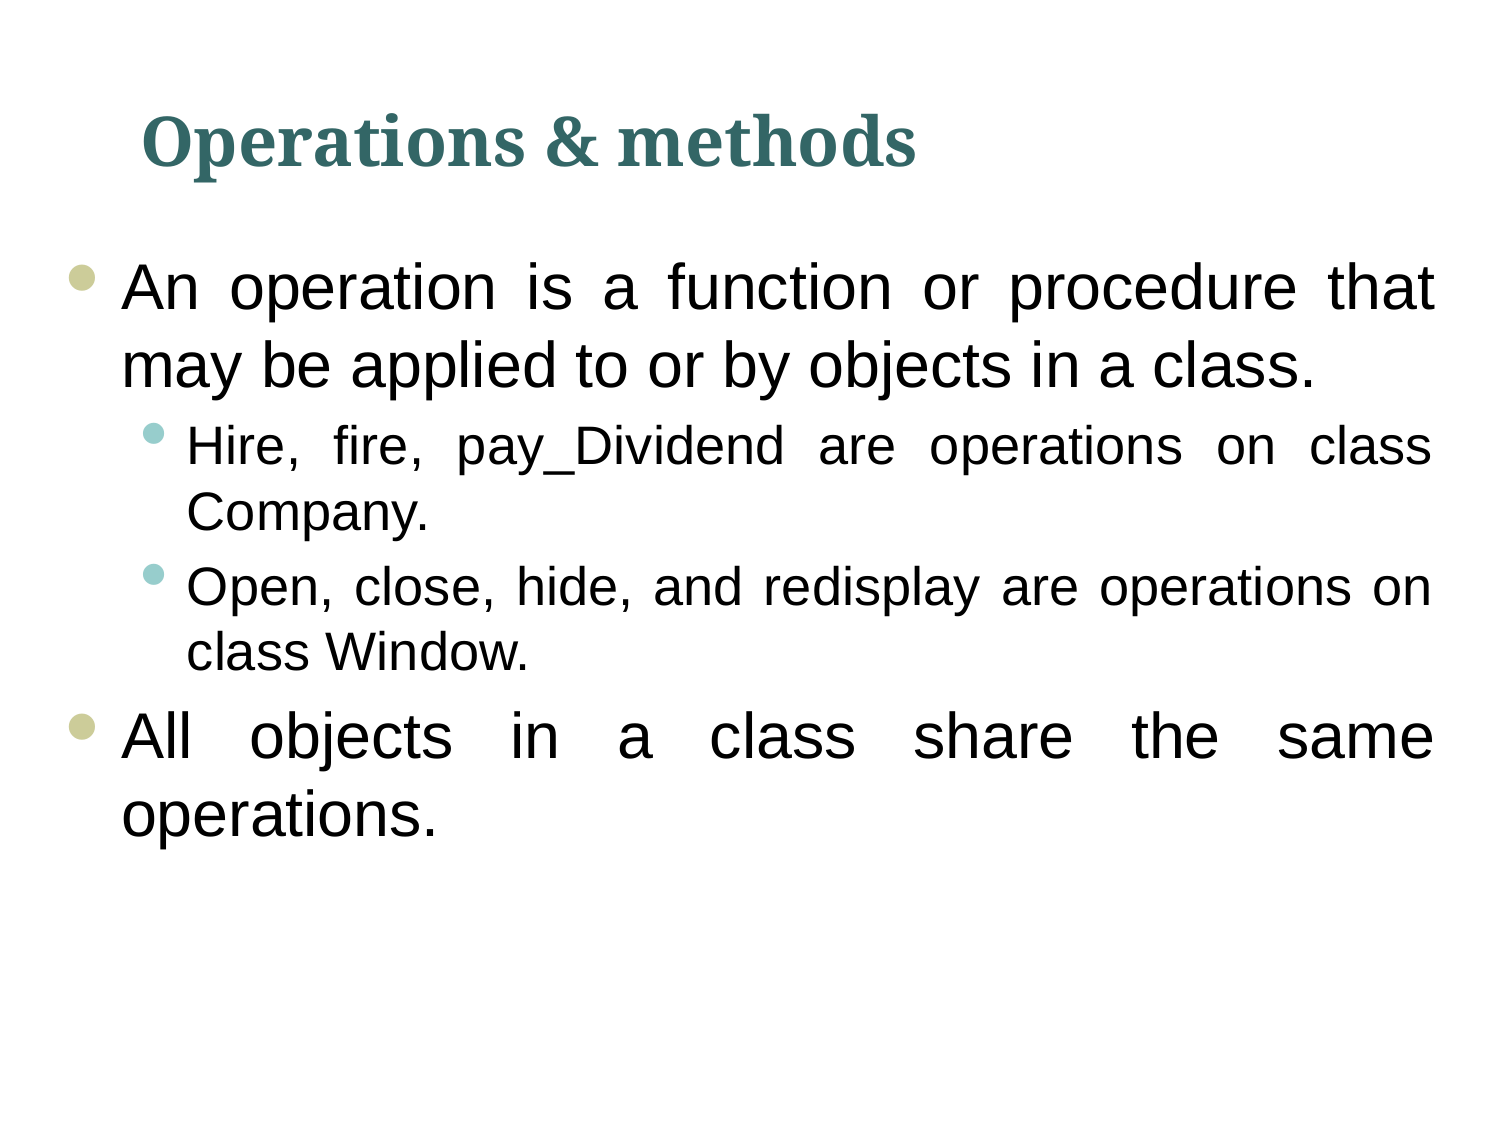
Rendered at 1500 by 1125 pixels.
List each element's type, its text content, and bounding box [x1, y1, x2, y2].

list An operation is a function or procedure that may be applied to or by objects in a class. Hire, fire, pay_Dividend are operations on class Company. Open, close, hide, and redisplay are operations on class Window. All objects in a class share the same operations. [50, 237, 1450, 900]
title Operations & methods [125, 0, 1388, 188]
